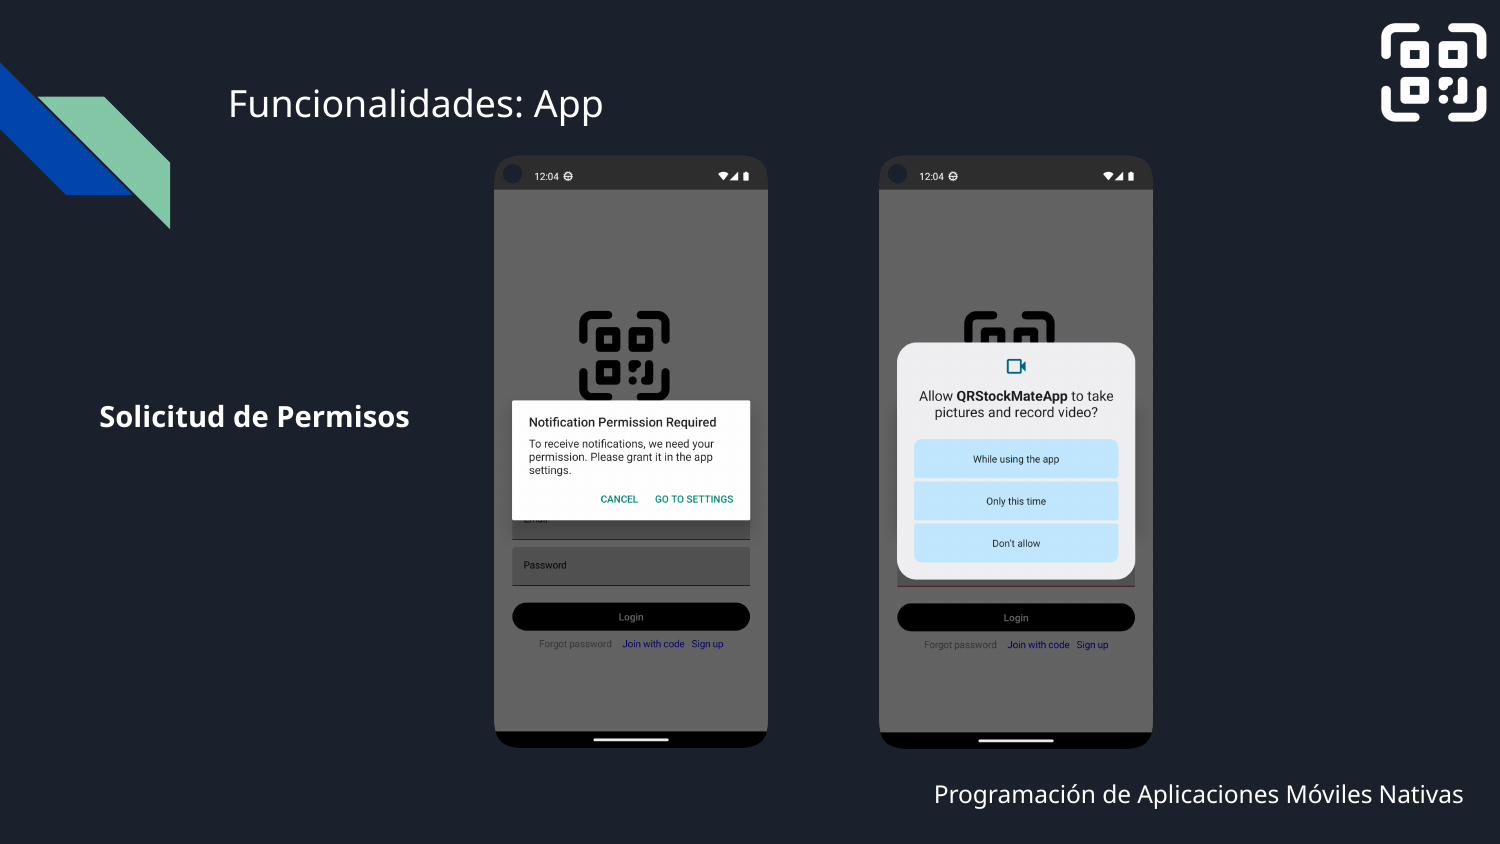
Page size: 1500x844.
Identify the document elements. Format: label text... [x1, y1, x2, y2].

picture [879, 154, 1153, 749]
picture [1379, 19, 1489, 126]
text_box Solicitud de Permisos [84, 383, 450, 461]
picture [493, 154, 768, 749]
title Funcionalidades: App [212, 64, 1368, 215]
subtitle Programación de Aplicaciones Móviles Nativas [918, 759, 1488, 825]
